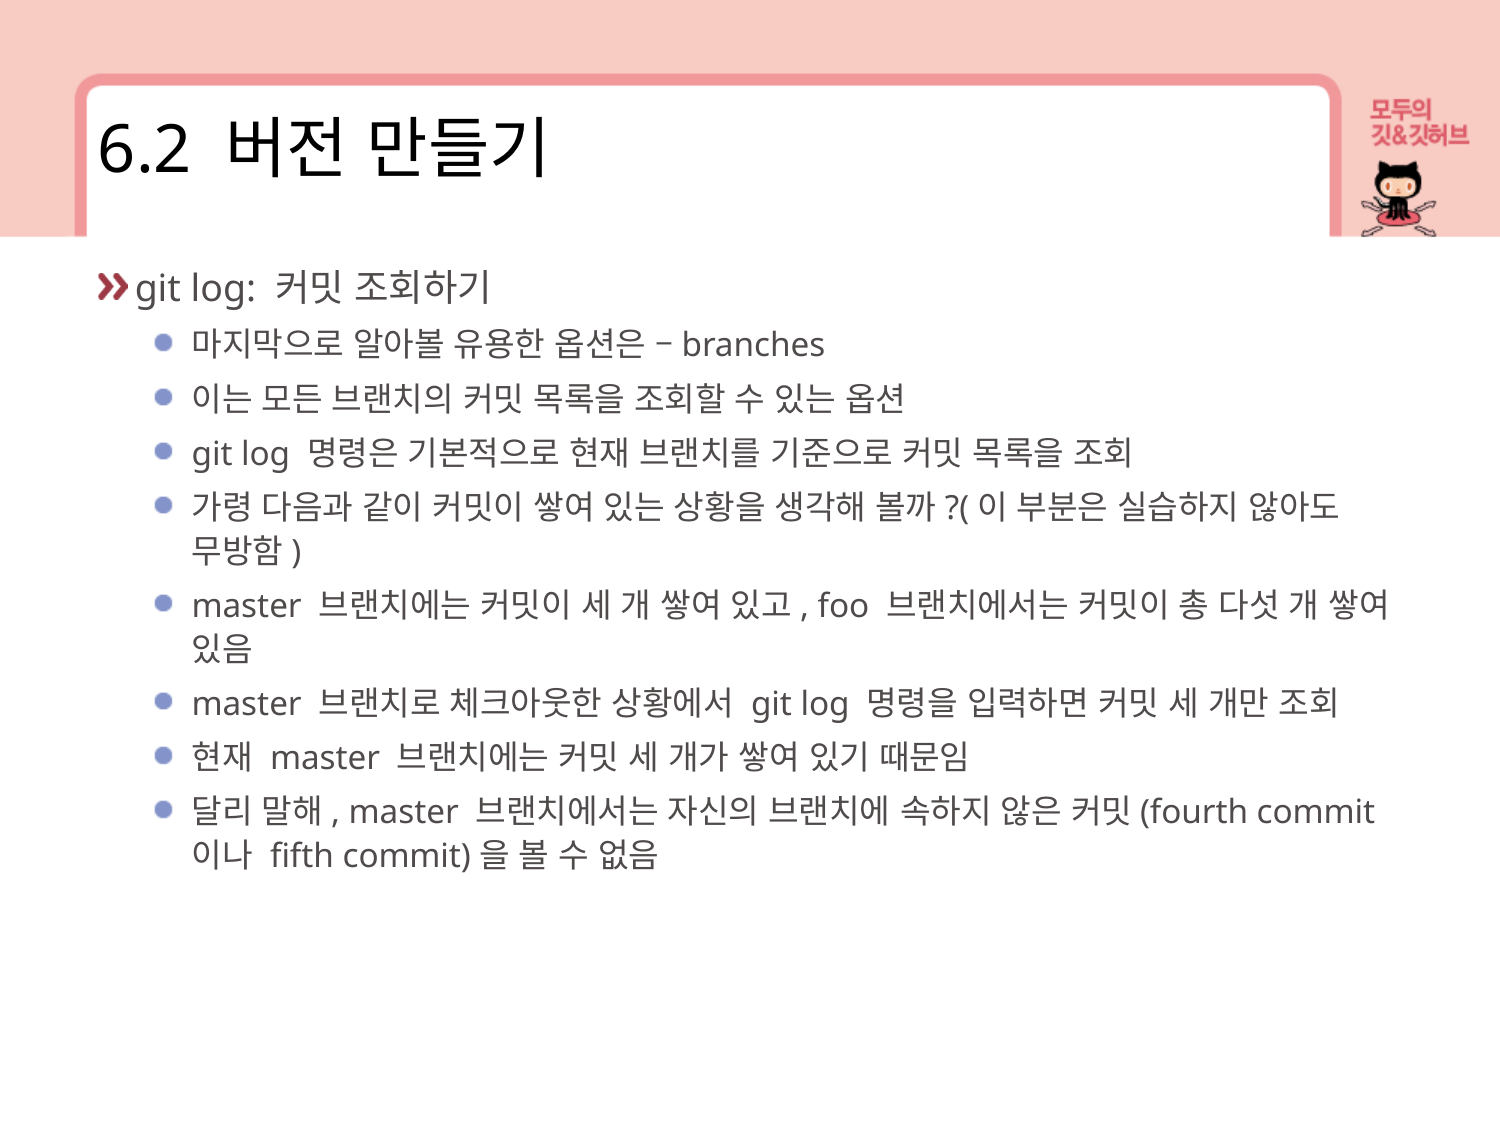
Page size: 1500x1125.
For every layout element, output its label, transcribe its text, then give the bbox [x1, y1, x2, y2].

text_box git log: 커밋 조회하기 마지막으로 알아볼 유용한 옵션은 –branches 이는 모든 브랜치의 커밋 목록을 조회할 수 있는 옵션 git log 명령은 기본적으로 현재 브랜치를 기준으로 커밋 목록을 조회 가령 다음과 같이 커밋이 쌓여 있는 상황을 생각해 볼까?(이 부분은 실습하지 않아도 무방함) master 브랜치에는 커밋이 세 개 쌓여 있고, foo 브랜치에서는 커밋이 총 다섯 개 쌓여 있음 master 브랜치로 체크아웃한 상황에서 git log 명령을 입력하면 커밋 세 개만 조회 현재 master 브랜치에는 커밋 세 개가 쌓여 있기 때문임 달리 말해, master 브랜치에서는 자신의 브랜치에 속하지 않은 커밋(fourth commit이나 fifth commit)을 볼 수 없음 [82, 252, 1413, 1067]
text_box 6.2 버전 만들기 [82, 61, 1413, 193]
picture [0, 0, 1500, 1125]
